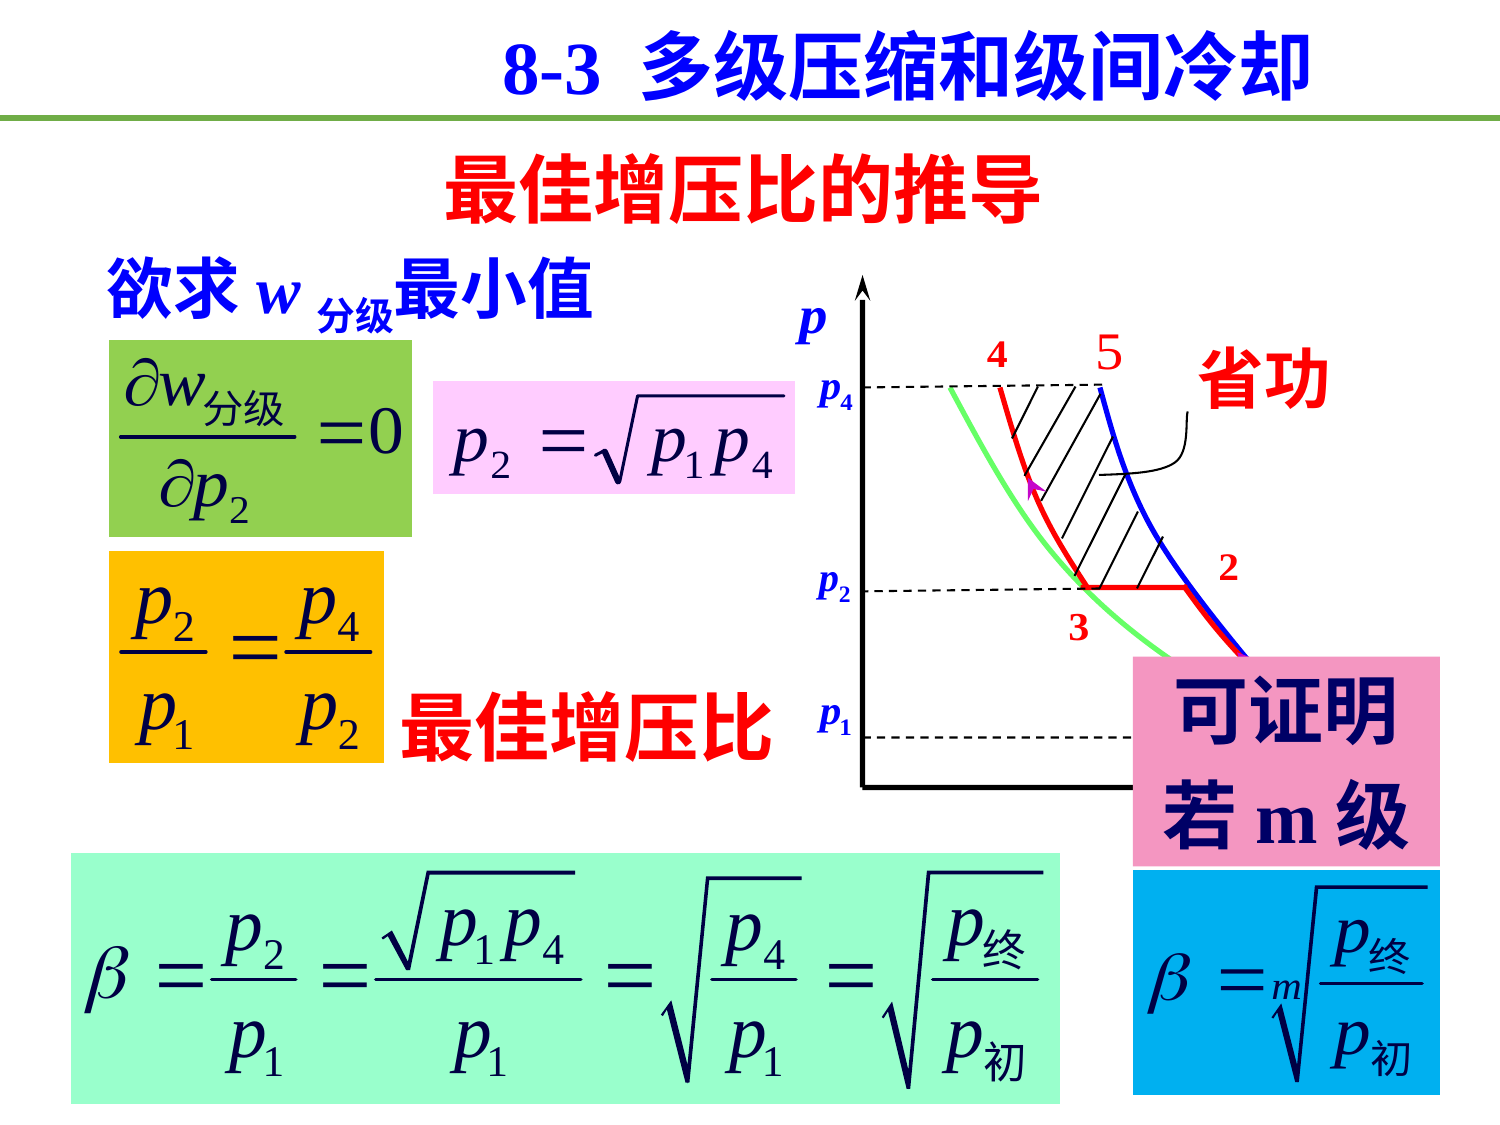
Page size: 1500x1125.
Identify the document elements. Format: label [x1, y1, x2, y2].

text_box [487, 12, 1500, 118]
text_box [62, 144, 1425, 537]
text_box [70, 274, 1441, 1104]
